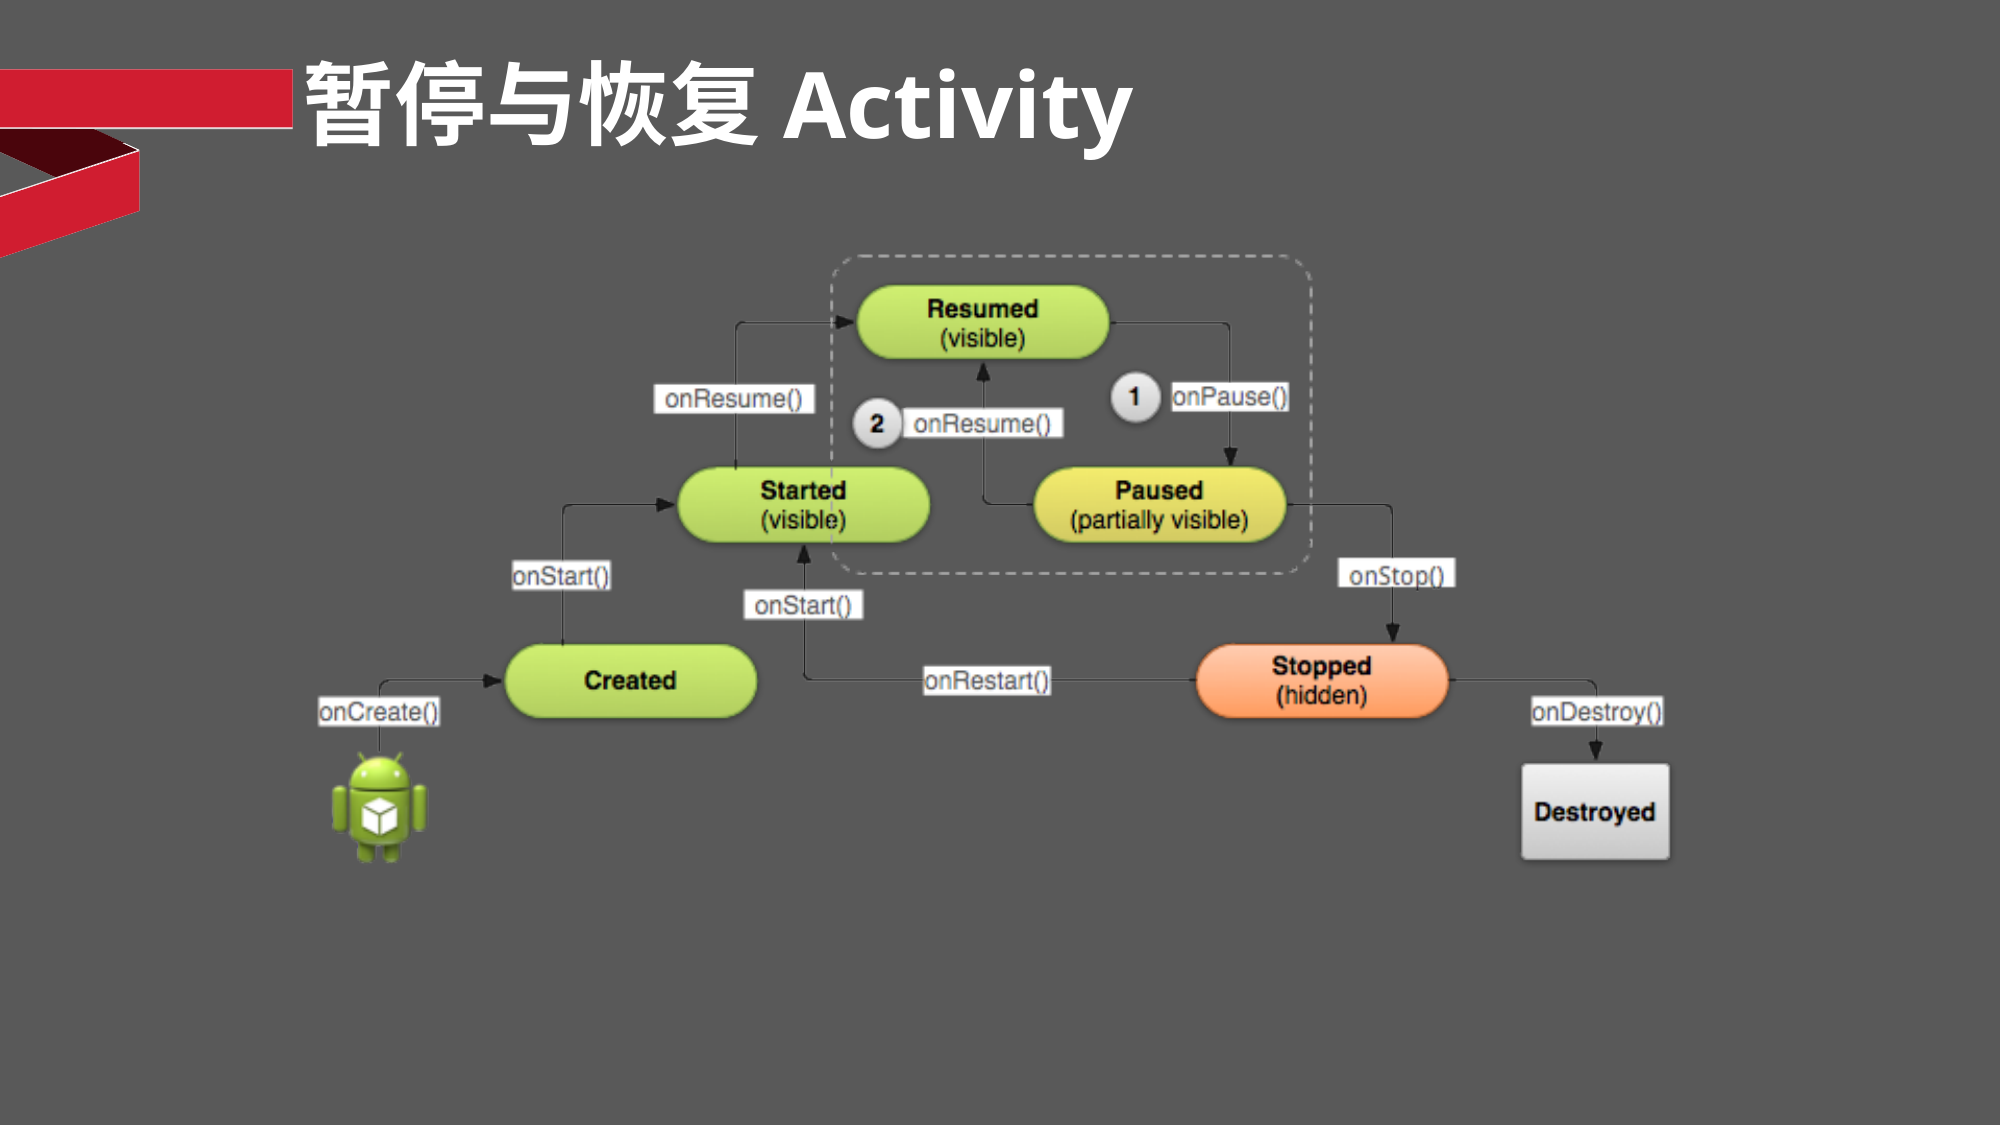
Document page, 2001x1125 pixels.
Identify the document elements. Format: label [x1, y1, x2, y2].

text_box [0, 39, 1251, 299]
picture [310, 243, 1690, 882]
